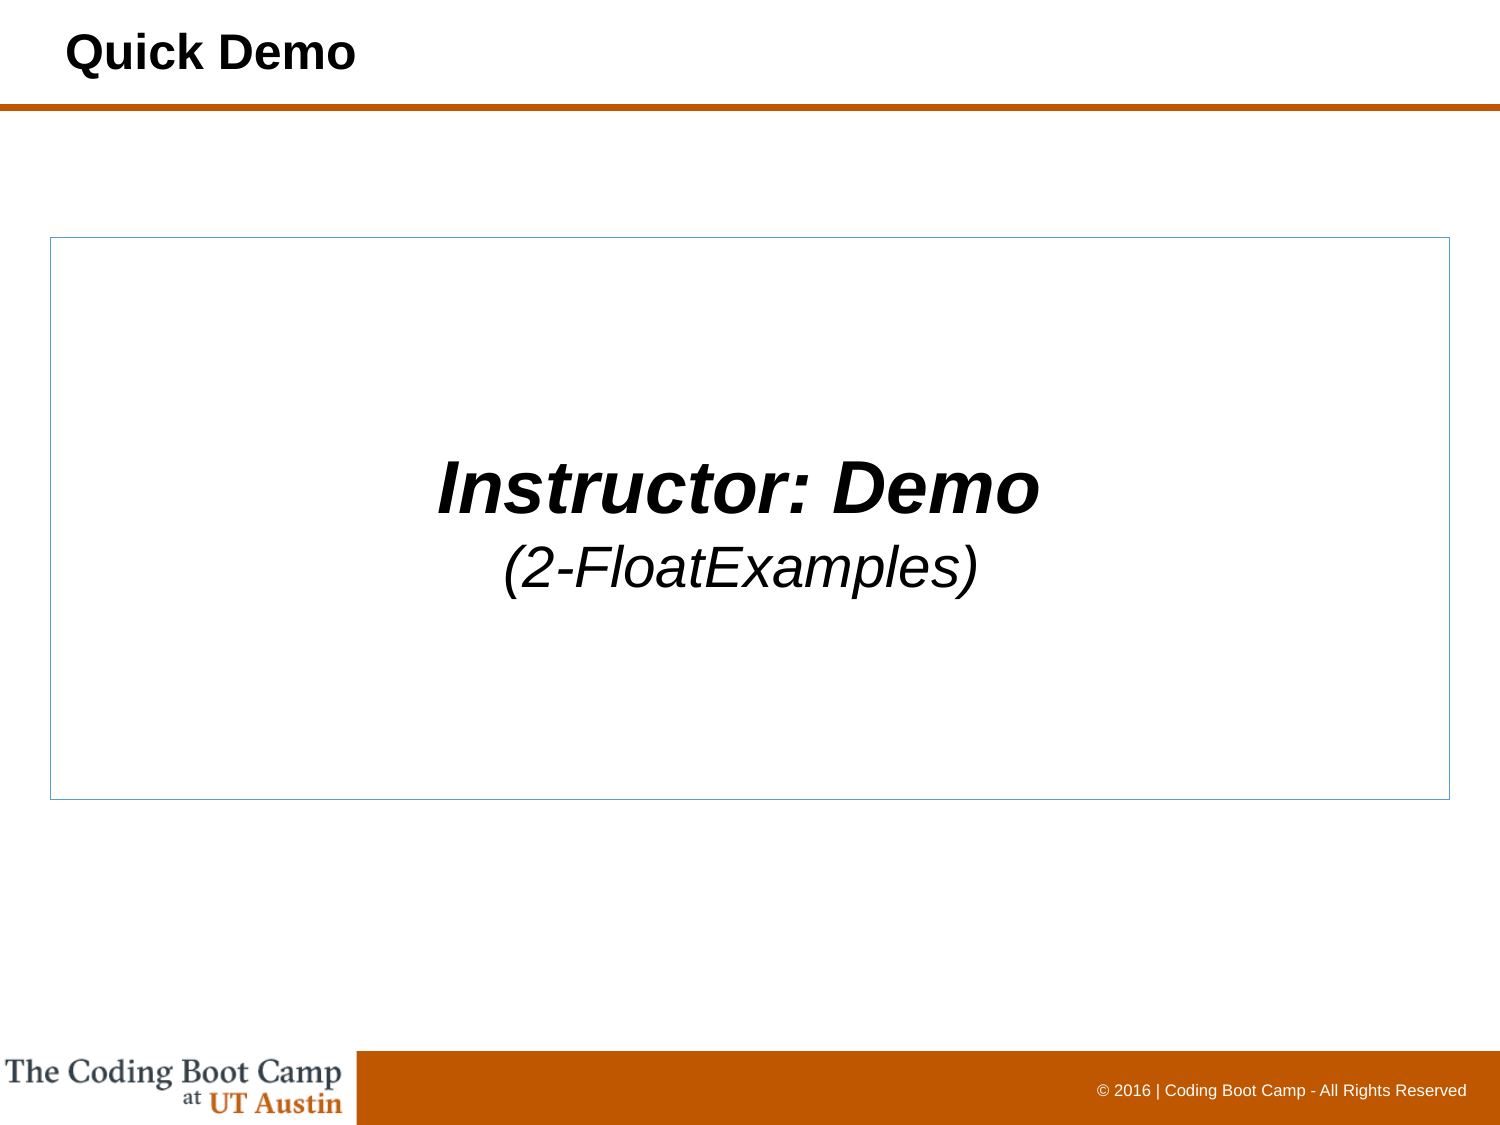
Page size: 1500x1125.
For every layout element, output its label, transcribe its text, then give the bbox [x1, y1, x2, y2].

text_box Instructor: Demo (2-FloatExamples) [50, 237, 1450, 800]
picture [0, 1050, 357, 1125]
title Quick Demo [50, 0, 948, 108]
